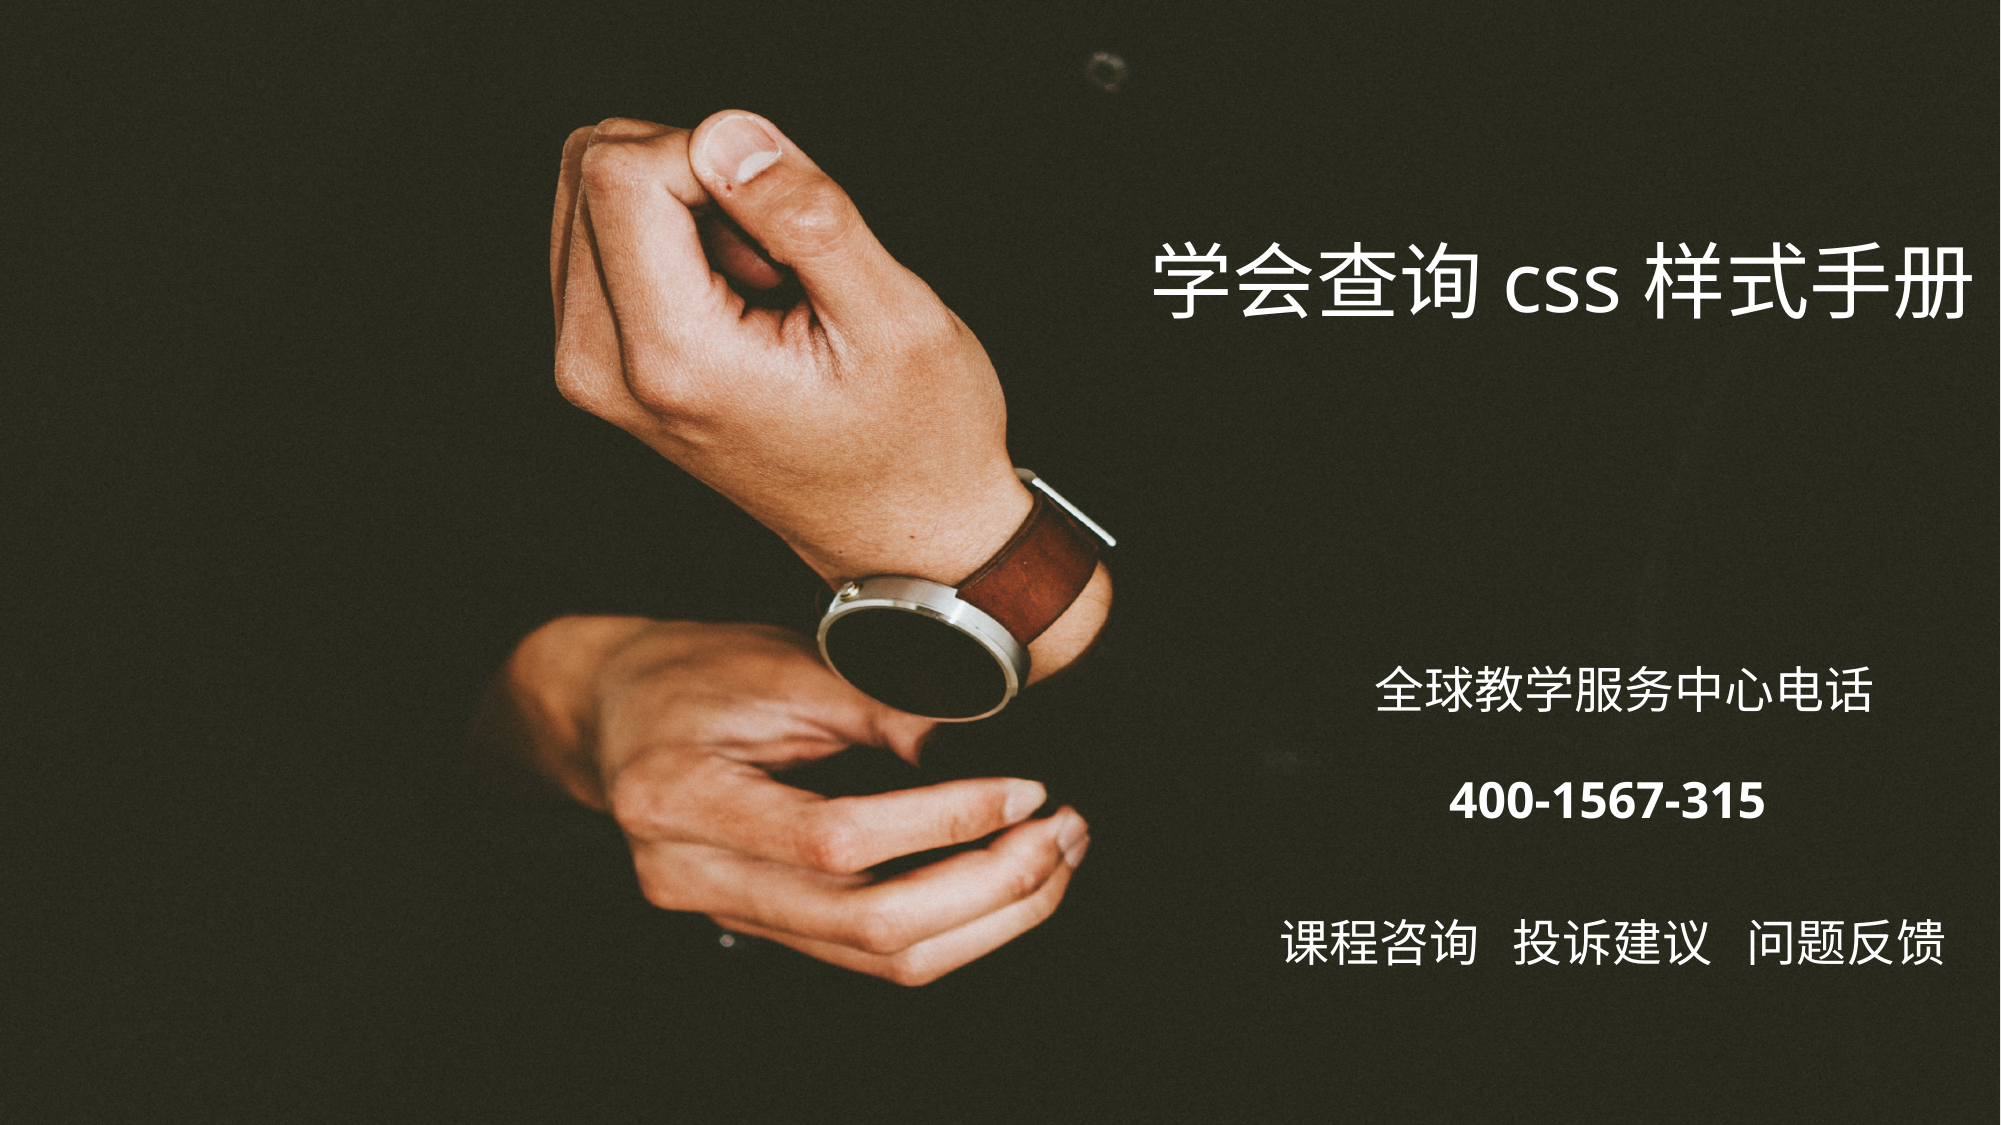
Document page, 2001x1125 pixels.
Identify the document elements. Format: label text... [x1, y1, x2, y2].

text_box 课程咨询 投诉建议 问题反馈 [1264, 903, 1985, 979]
text_box 400-1567-315 [1434, 760, 1782, 836]
text_box 学会查询css样式手册 [1135, 222, 1991, 337]
picture [0, 0, 2001, 1125]
text_box 全球教学服务中心电话 [1359, 651, 1890, 726]
